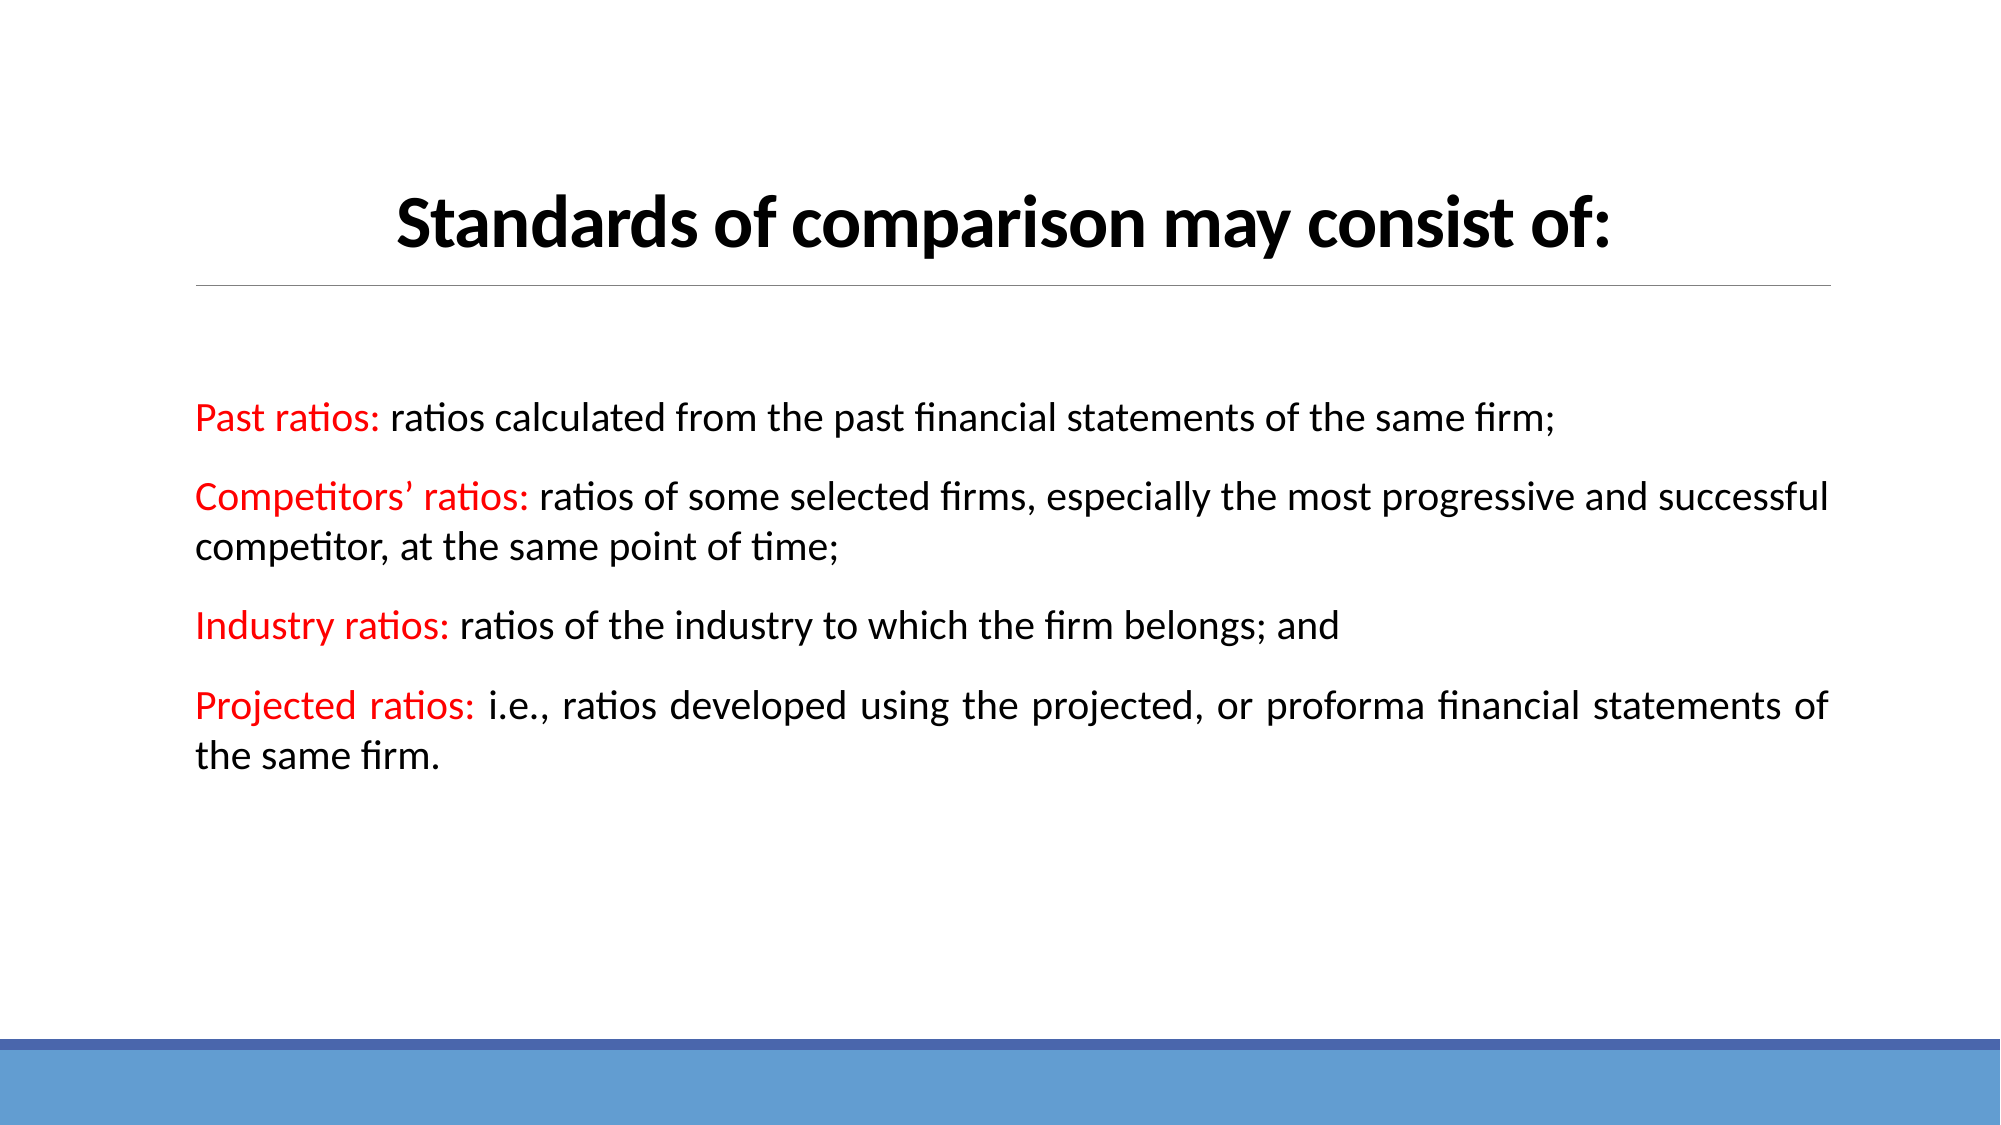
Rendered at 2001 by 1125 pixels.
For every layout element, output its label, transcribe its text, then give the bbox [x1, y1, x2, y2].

title Standards of comparison may consist of: [180, 130, 1830, 302]
list Past ratios: ratios calculated from the past financial statements of the same firm; Competitors’ ratios: ratios of some selected firms, especially the most progressive and successful competitor, at the same point of time; Industry ratios: ratios of the industry to which the firm belongs; and Projected ratios: i.e., ratios developed using the projected, or proforma financial statements of the same firm. [180, 302, 1830, 963]
